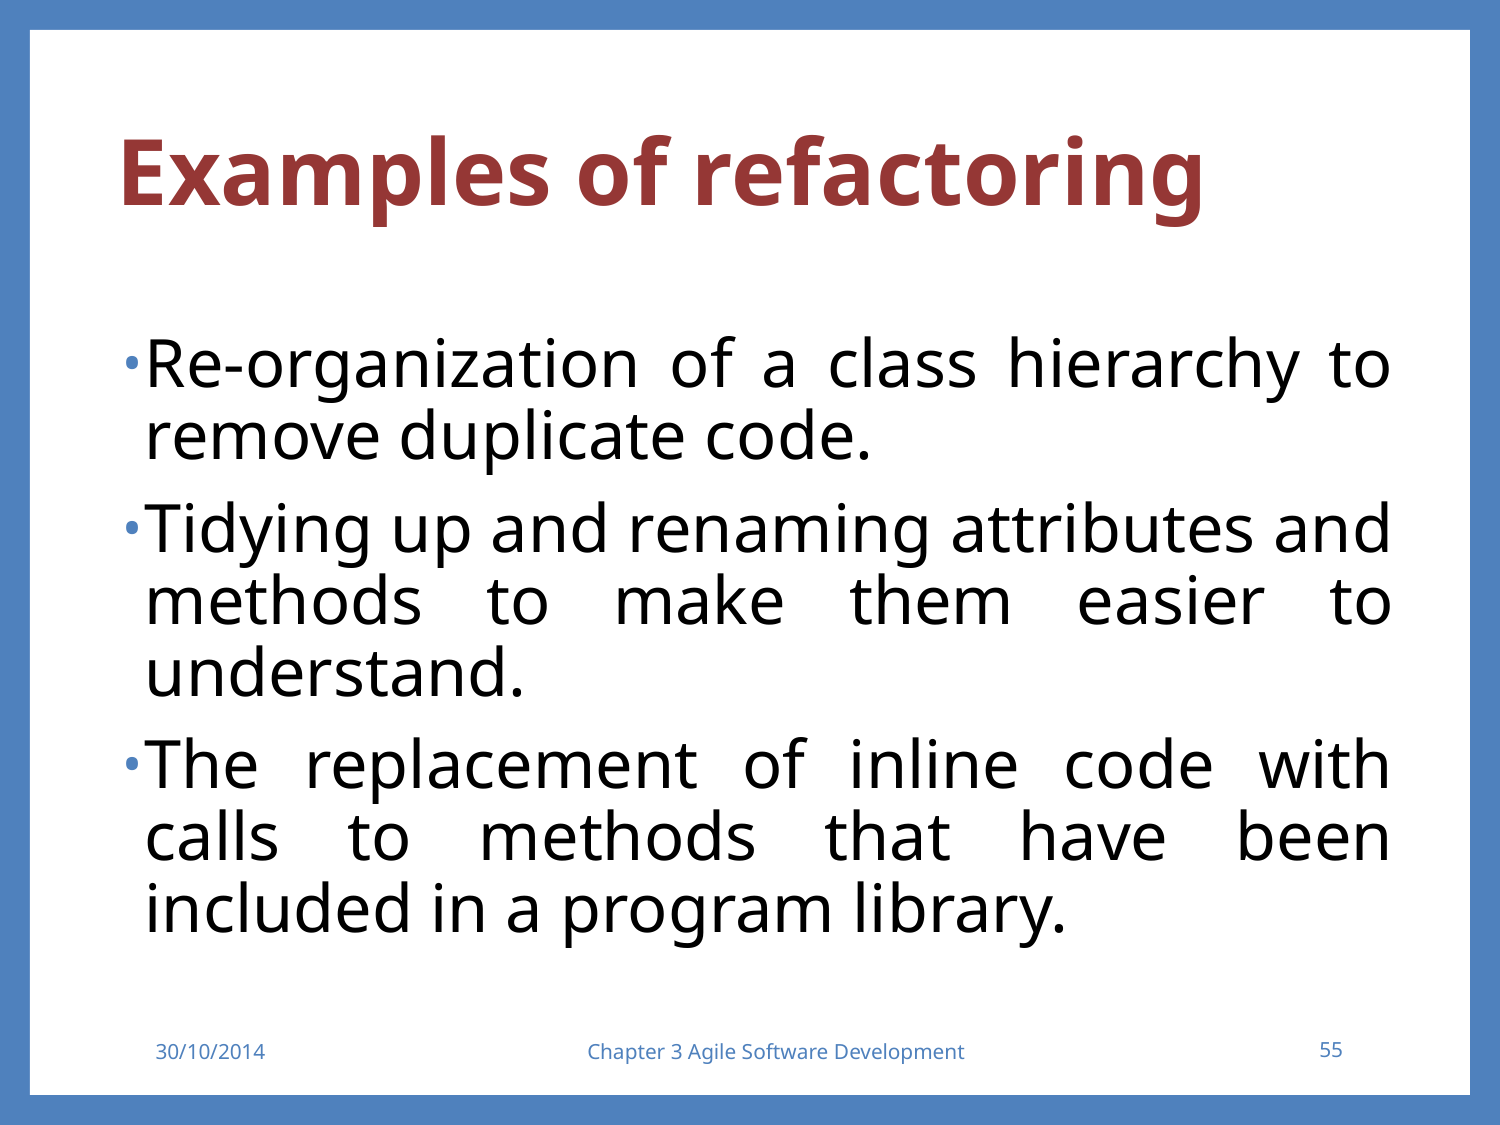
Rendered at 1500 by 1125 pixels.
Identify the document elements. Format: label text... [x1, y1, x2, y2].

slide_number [140, 1020, 428, 1081]
title Examples of refactoring [101, 64, 1410, 287]
slide_number 55 [1147, 1020, 1358, 1081]
list Re-organization of a class hierarchy to remove duplicate code. Tidying up and renaming attributes and methods to make them easier to understand. The replacement of inline code with calls to methods that have been included in a program library. [101, 322, 1410, 1000]
footer Chapter 3 Agile Software Development [485, 1020, 1067, 1081]
